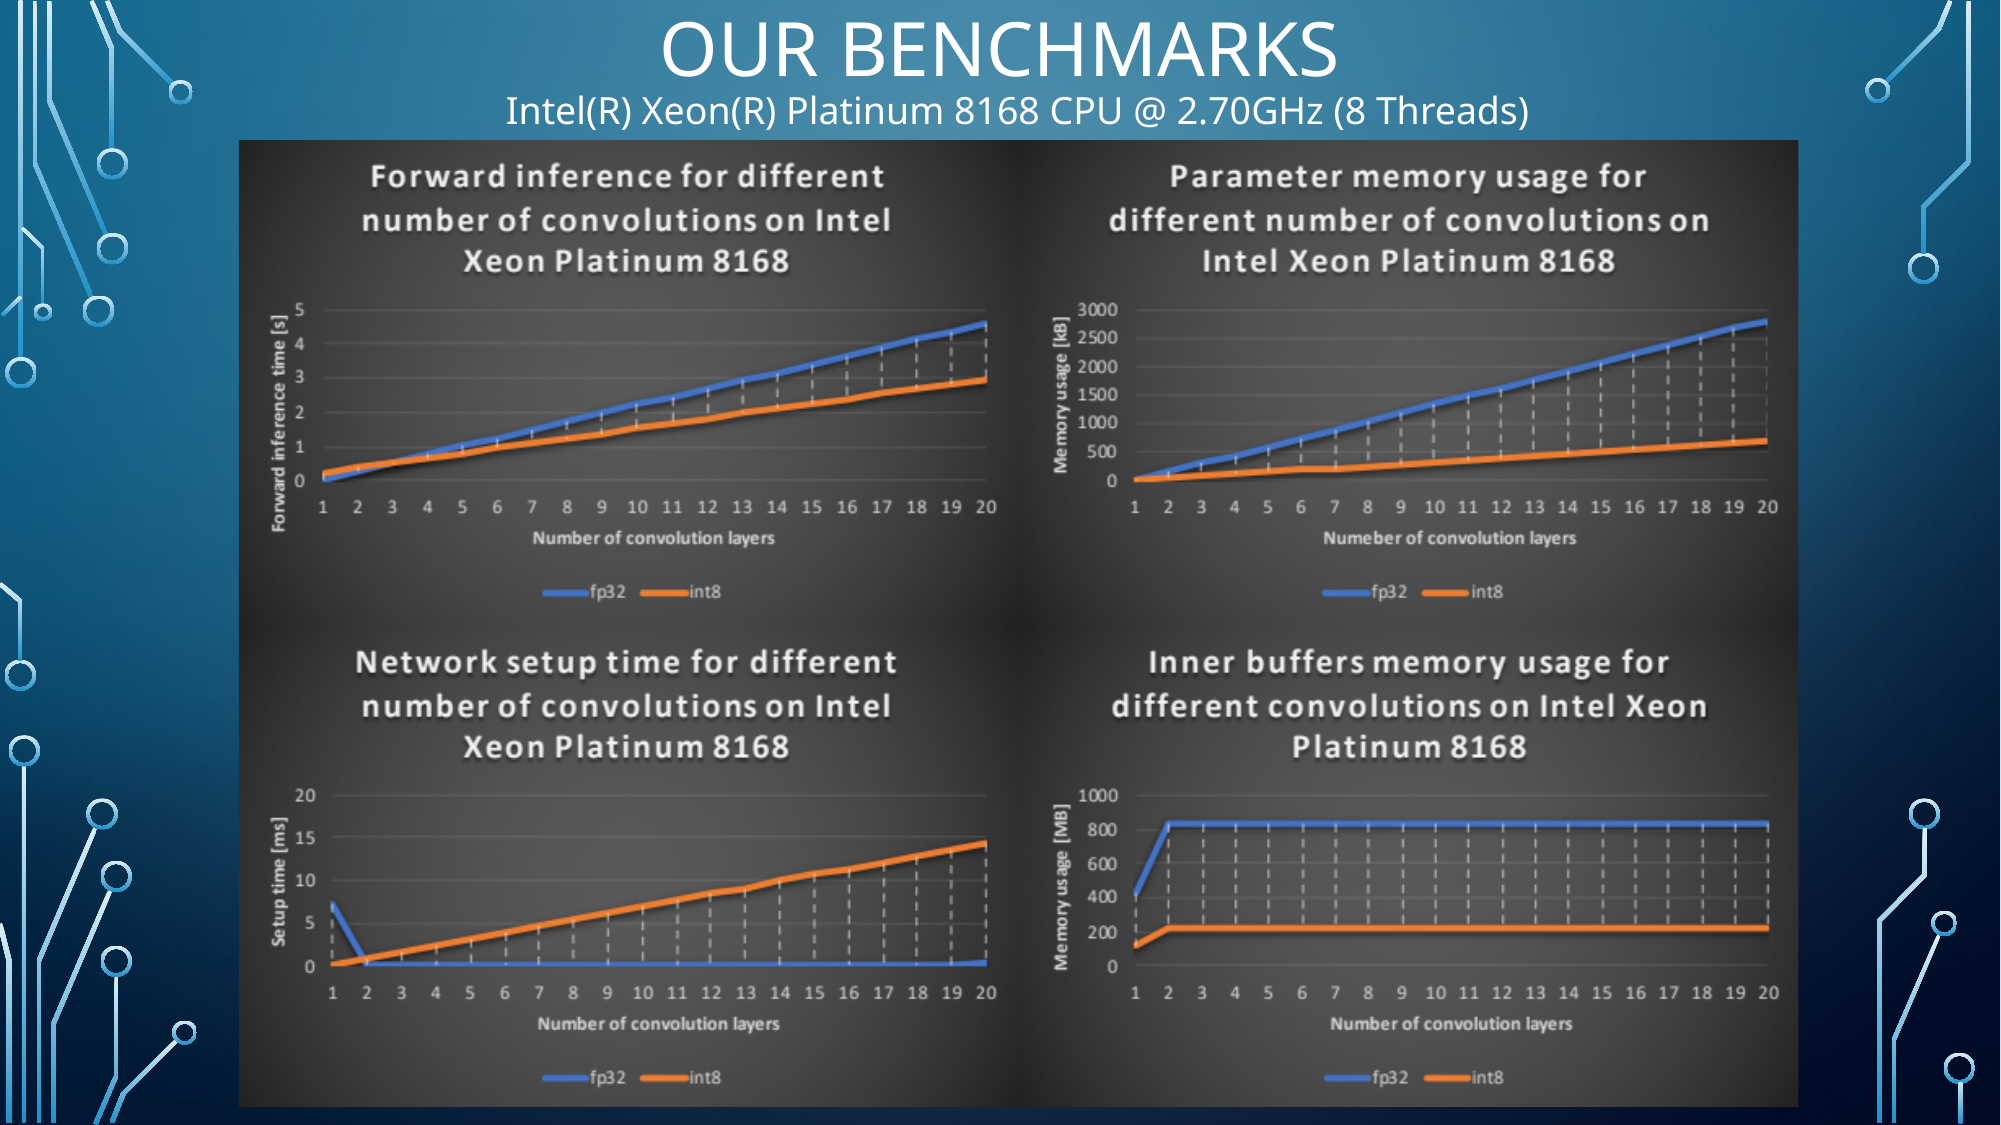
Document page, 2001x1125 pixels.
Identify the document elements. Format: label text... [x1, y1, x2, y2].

title Our benchmarks [187, 0, 1813, 120]
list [238, 140, 1799, 1107]
text_box Intel(R) Xeon(R) Platinum 8168 CPU @ 2.70GHz (8 Threads) [491, 79, 1546, 140]
